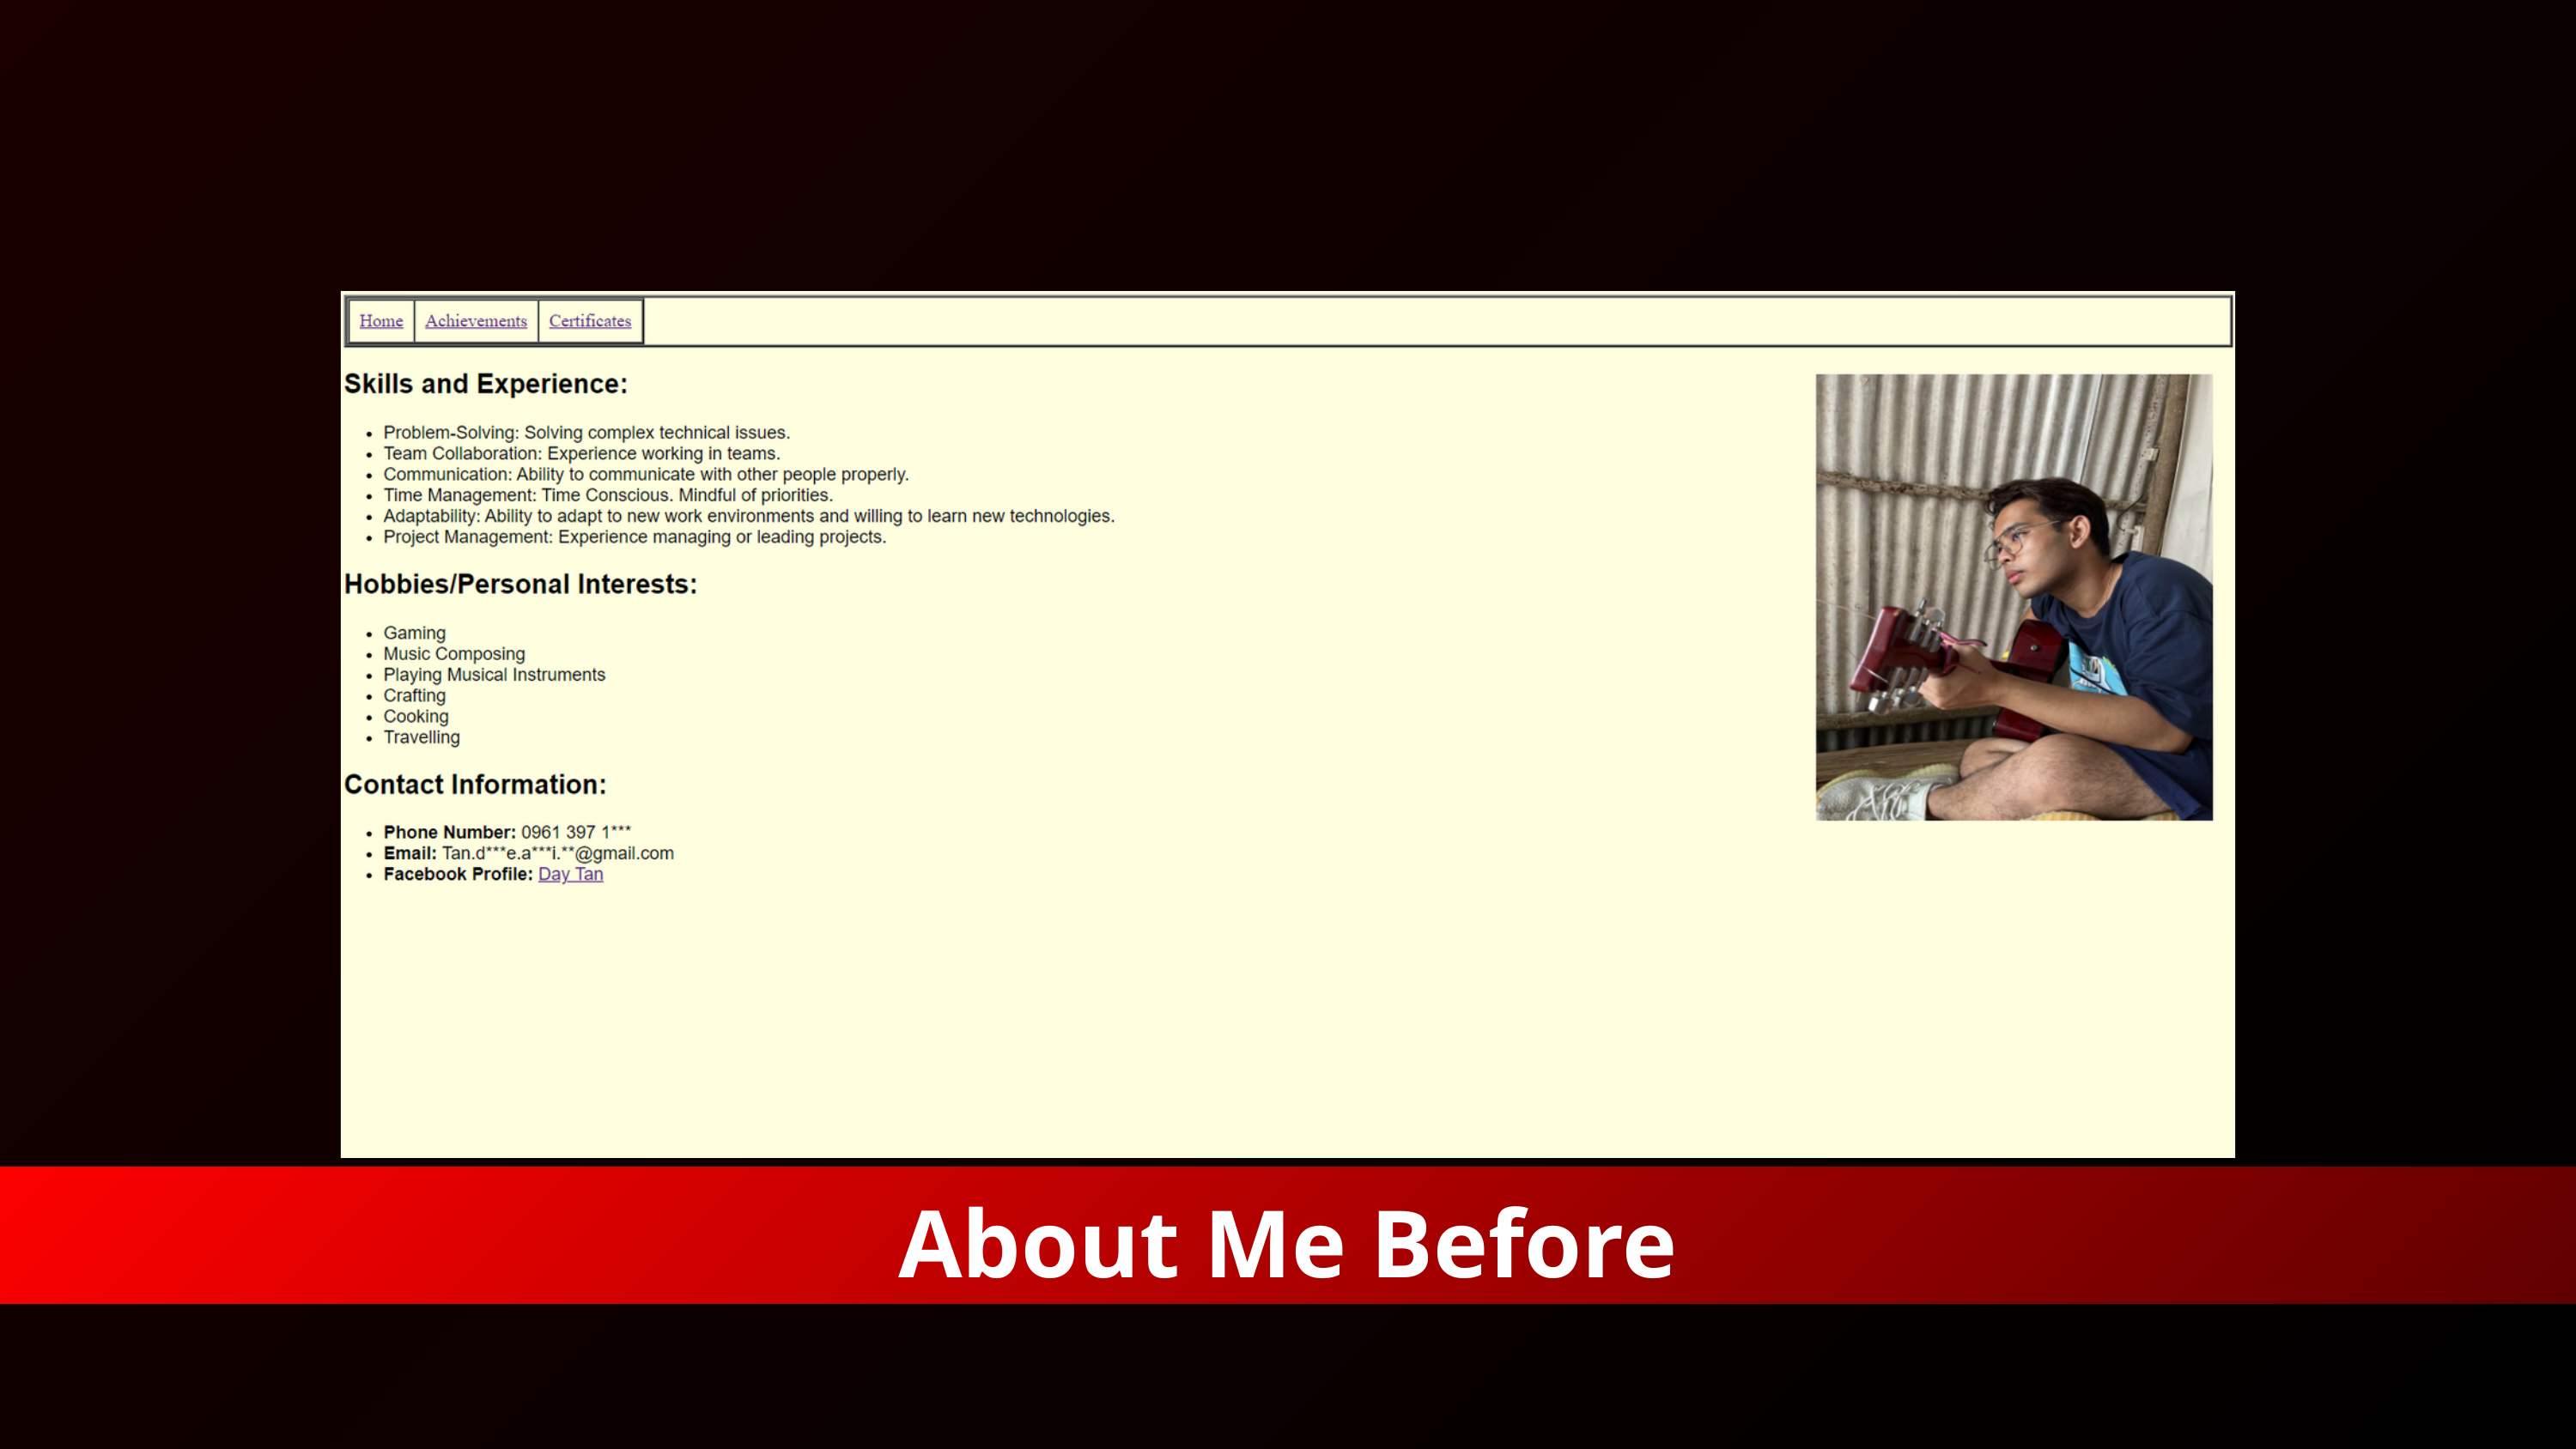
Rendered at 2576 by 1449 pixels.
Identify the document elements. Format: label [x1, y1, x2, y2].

text_box [340, 291, 2236, 1158]
text_box [0, 1167, 2576, 1304]
